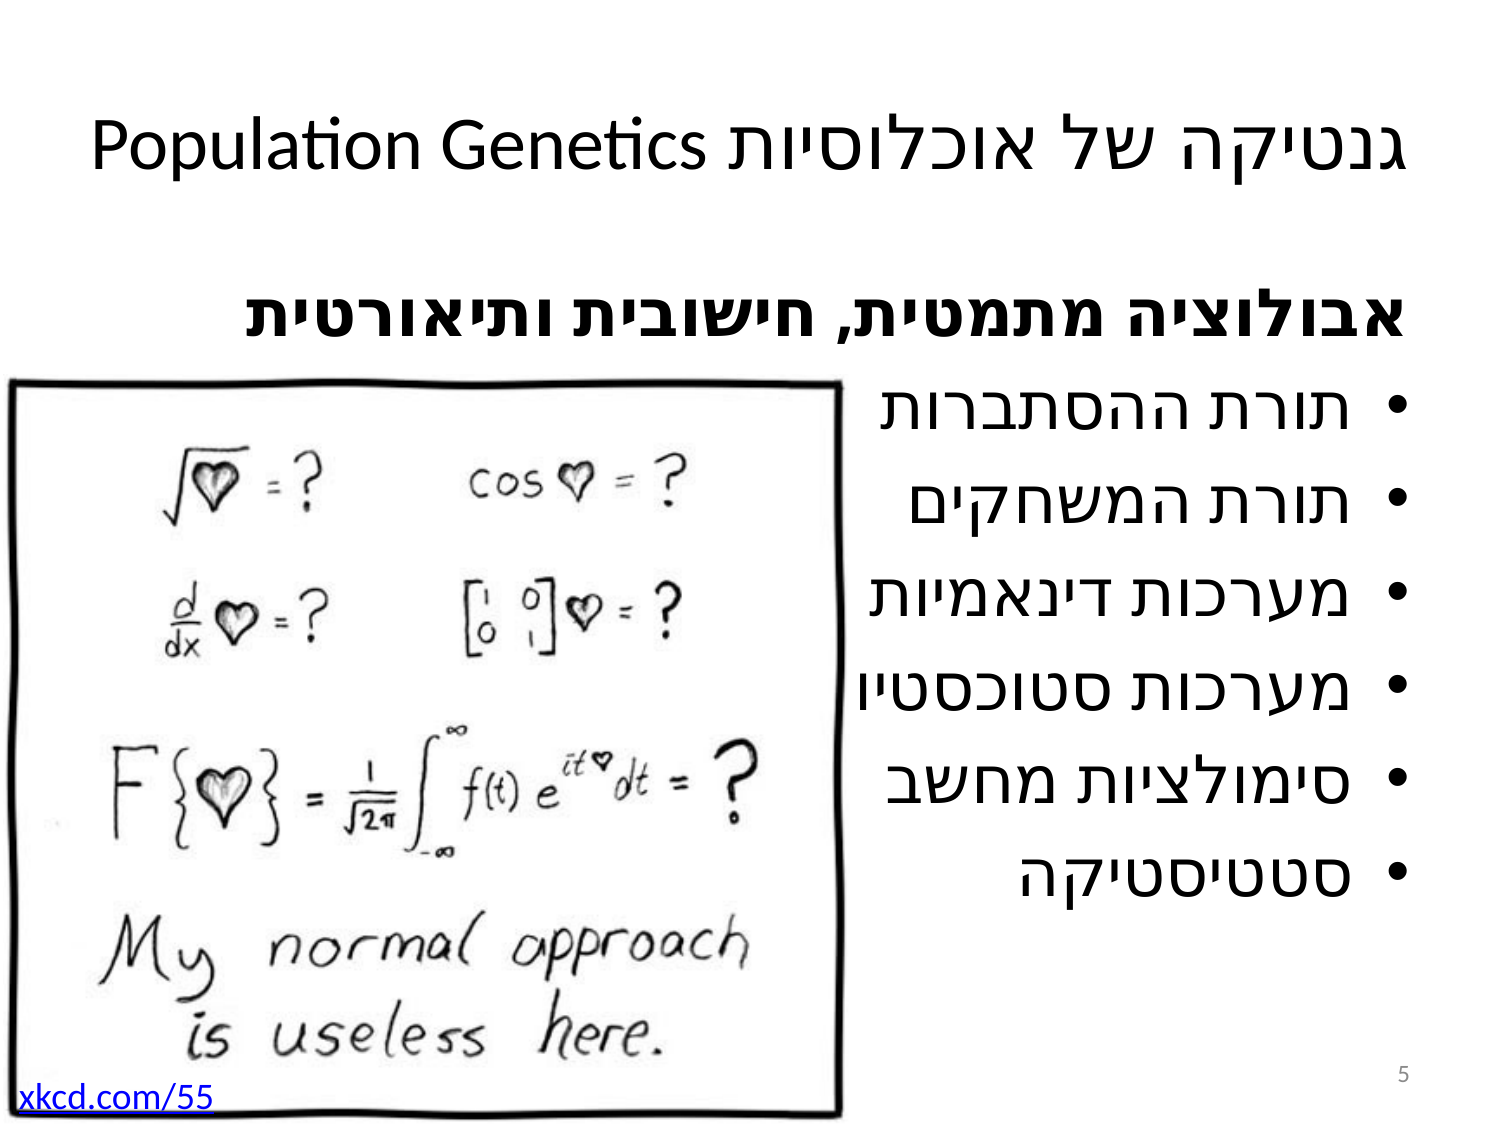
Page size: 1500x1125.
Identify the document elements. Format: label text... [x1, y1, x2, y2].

list אבולוציה מתמטית, חישובית ותיאורטית תורת ההסתברות תורת המשחקים מערכות דינאמיות מערכות סטוכסטיות סימולציות מחשב סטטיסטיקה [75, 262, 1425, 1005]
slide_number 5 [1074, 1042, 1425, 1103]
picture [2, 374, 851, 1125]
title גנטיקה של אוכלוסיות Population Genetics [75, 45, 1425, 233]
